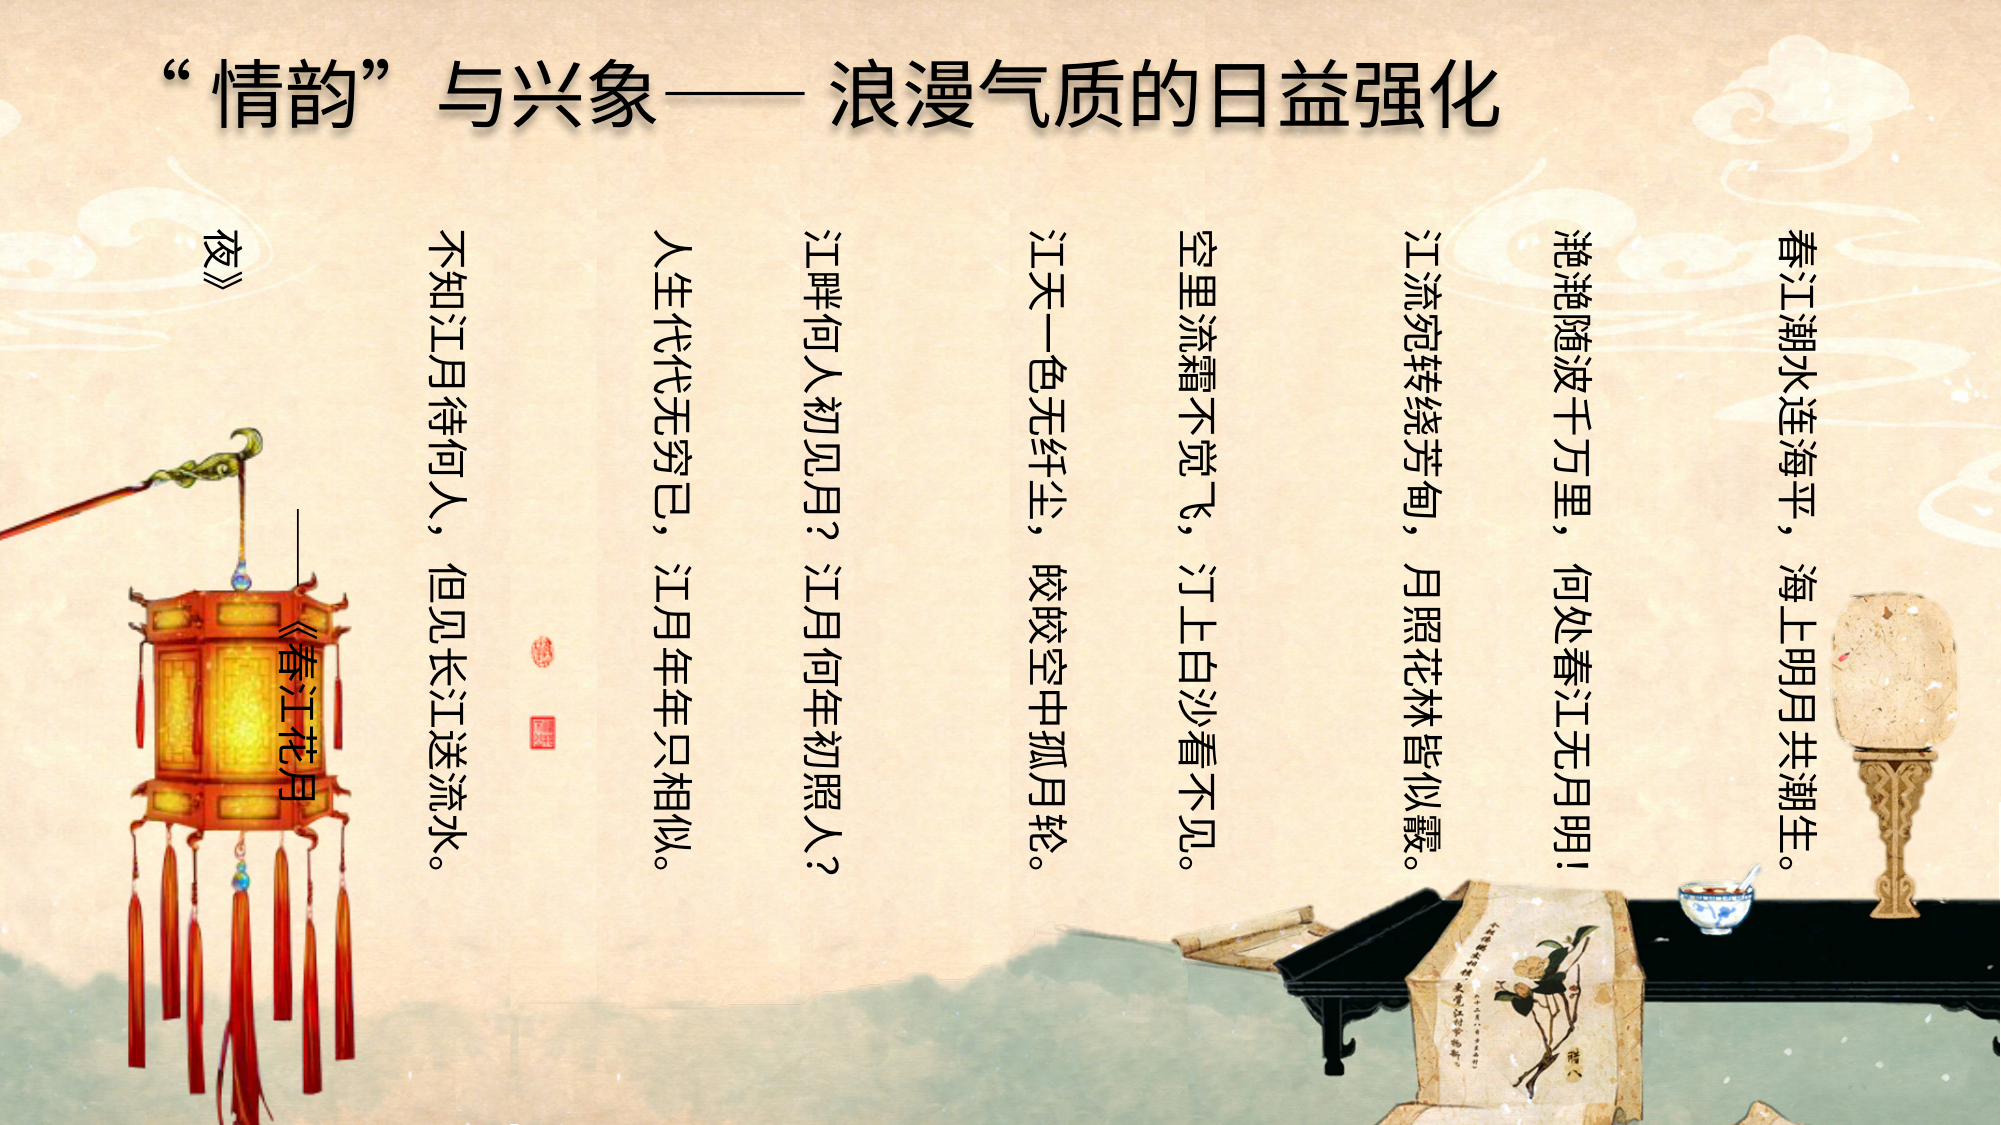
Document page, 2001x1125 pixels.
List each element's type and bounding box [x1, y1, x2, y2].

picture [0, 310, 453, 1125]
text_box [0, 0, 2000, 1125]
picture [492, 484, 577, 827]
